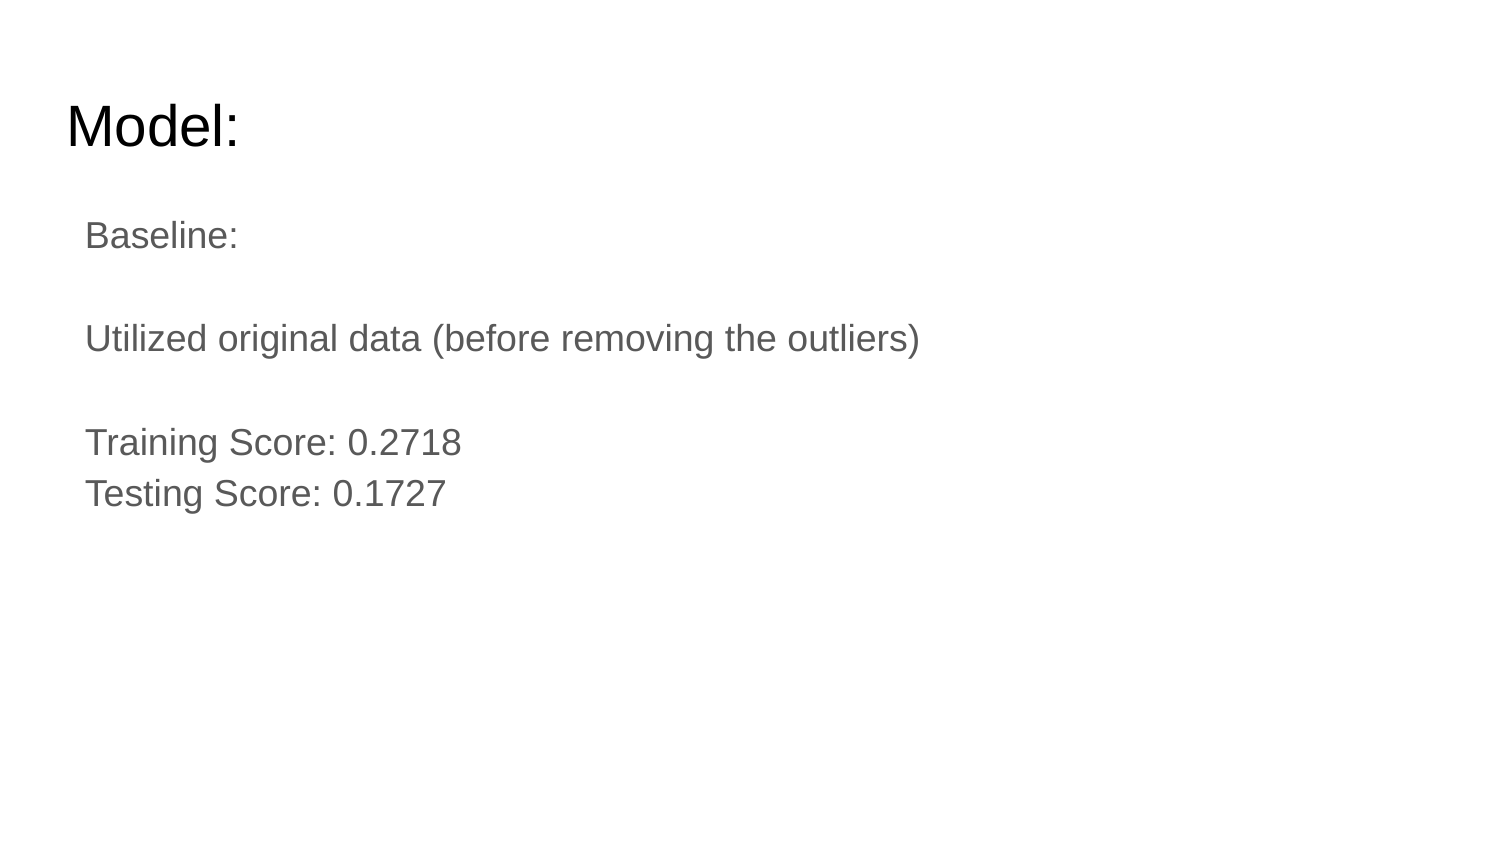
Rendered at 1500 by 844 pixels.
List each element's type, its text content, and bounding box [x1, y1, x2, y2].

list Baseline: Utilized original data (before removing the outliers) Training Score: 0.2718 Testing Score: 0.1727 [51, 189, 1449, 750]
title Model: [51, 72, 1449, 167]
